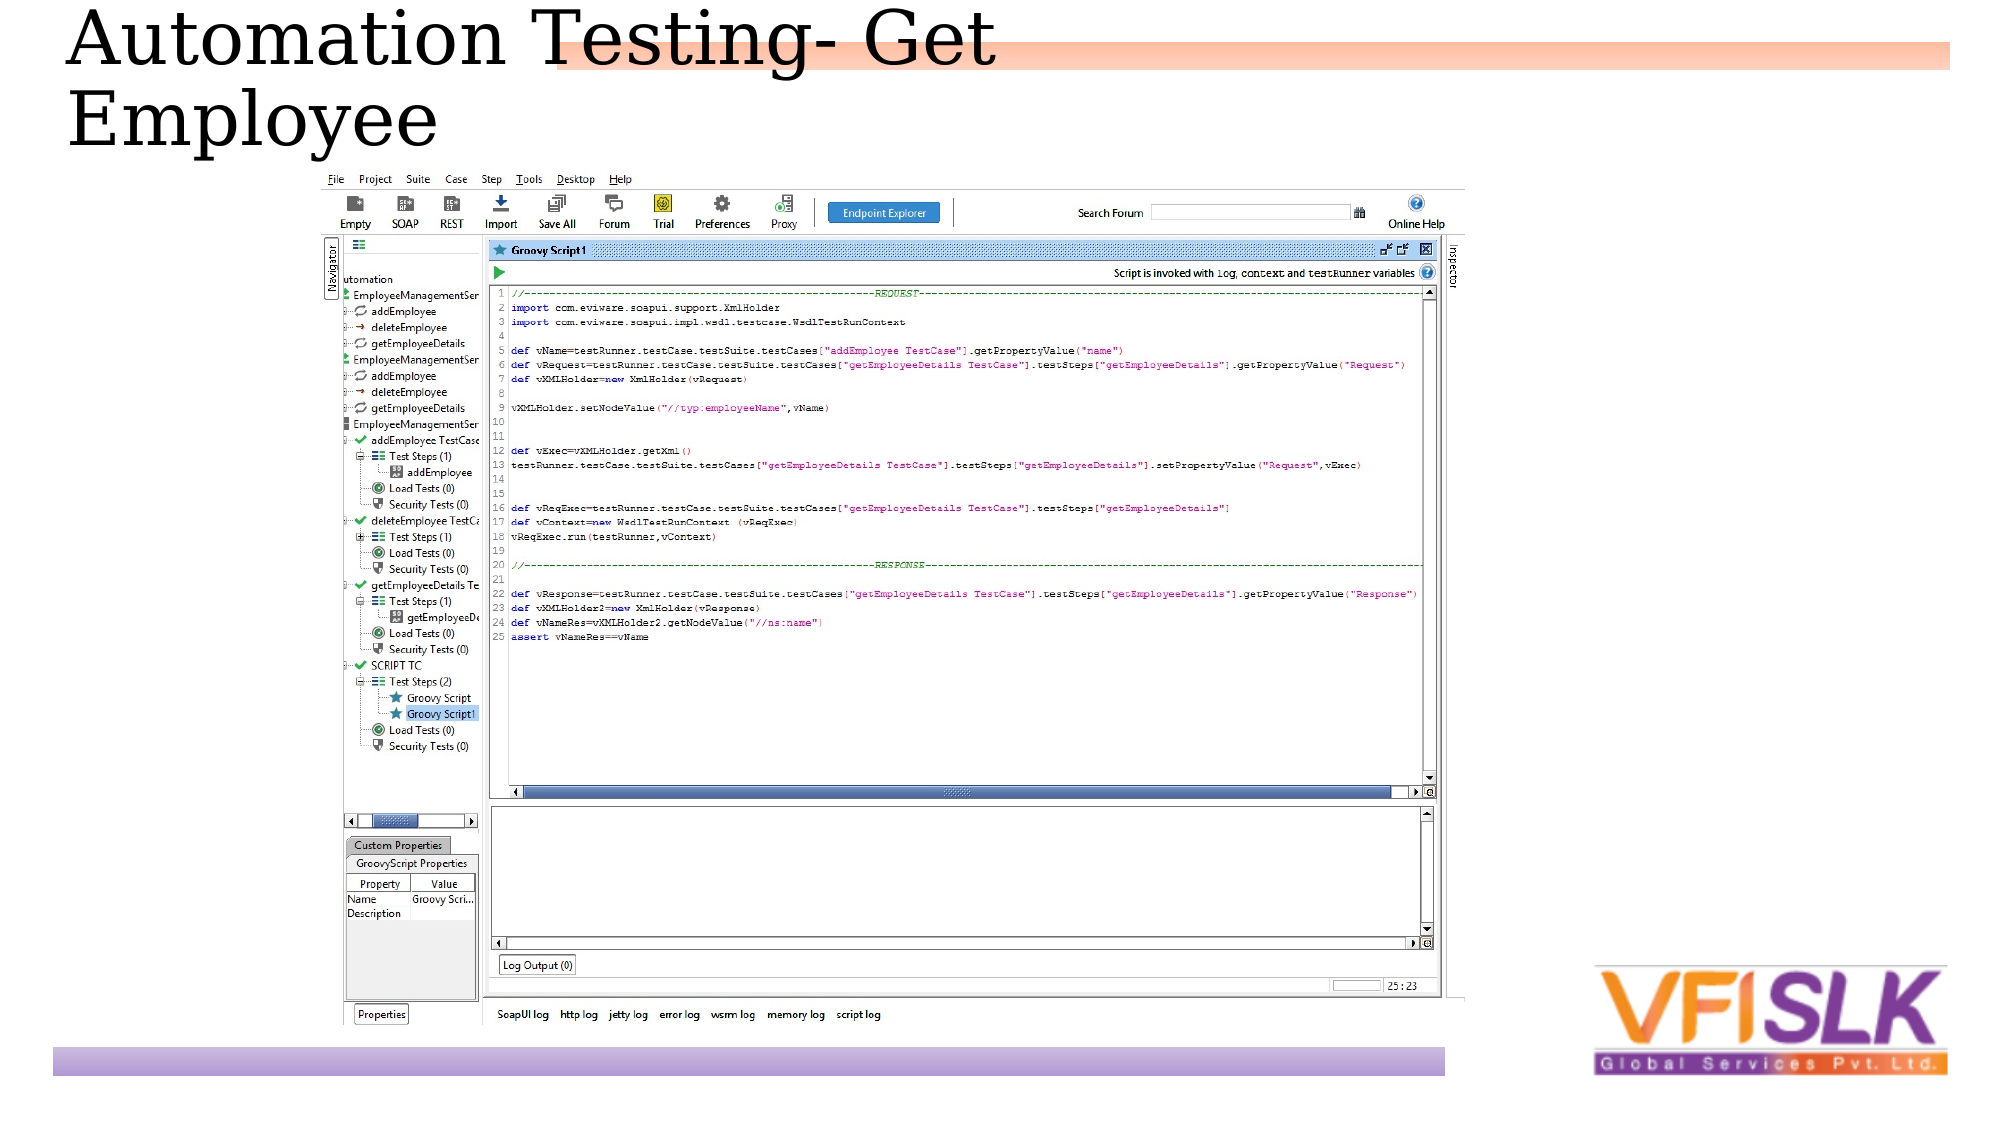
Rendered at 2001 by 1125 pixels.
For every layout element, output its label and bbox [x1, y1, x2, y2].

picture [321, 169, 1465, 1025]
text_box [51, 40, 1951, 1077]
